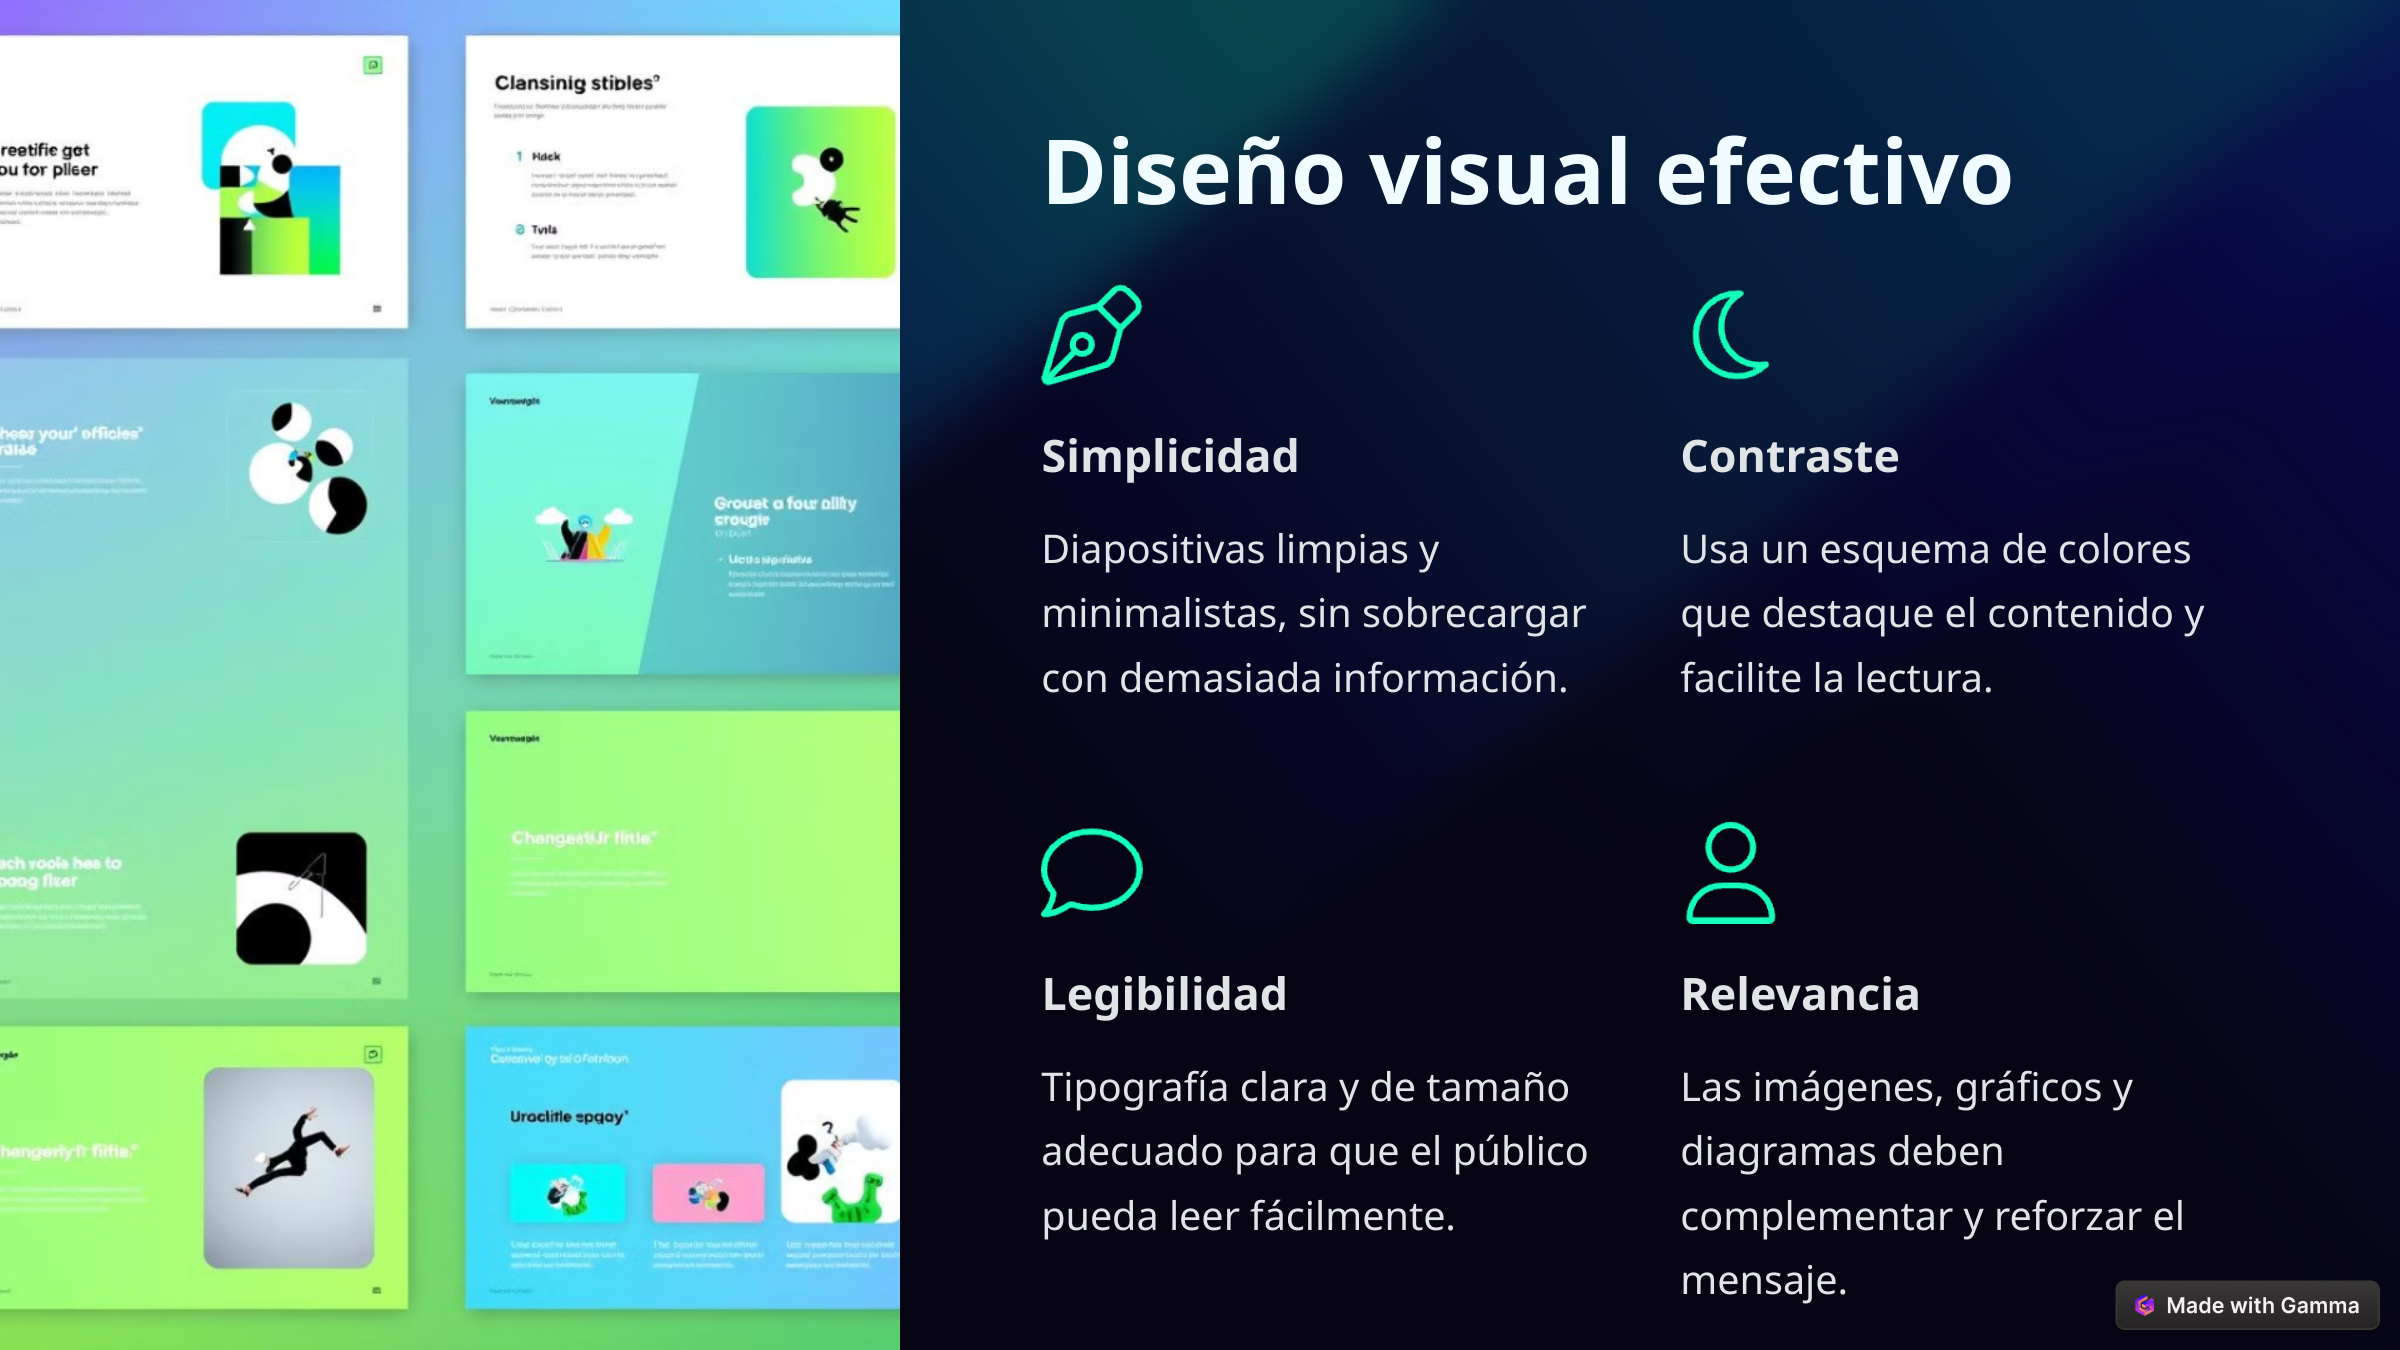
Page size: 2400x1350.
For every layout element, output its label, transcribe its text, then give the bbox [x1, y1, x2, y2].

text_box Usa un esquema de colores que destaque el contenido y facilite la lectura. [1680, 506, 2259, 701]
picture [0, 0, 900, 1350]
text_box Simplicidad [1041, 426, 1492, 483]
text_box Legibilidad [1041, 963, 1492, 1020]
text_box Las imágenes, gráficos y diagramas deben complementar y reforzar el mensaje. [1680, 1044, 2259, 1239]
picture [1041, 822, 1143, 924]
text_box Tipografía clara y de tamaño adecuado para que el público pueda leer fácilmente. [1041, 1044, 1620, 1239]
text_box Relevancia [1680, 963, 2130, 1020]
picture [1680, 822, 1782, 924]
text_box Diseño visual efectivo [1041, 111, 1964, 224]
picture [1680, 284, 1782, 386]
picture [1041, 284, 1143, 386]
text_box Diapositivas limpias y minimalistas, sin sobrecargar con demasiada información. [1041, 506, 1620, 701]
text_box Contraste [1680, 426, 2130, 483]
picture [2106, 1271, 2389, 1339]
